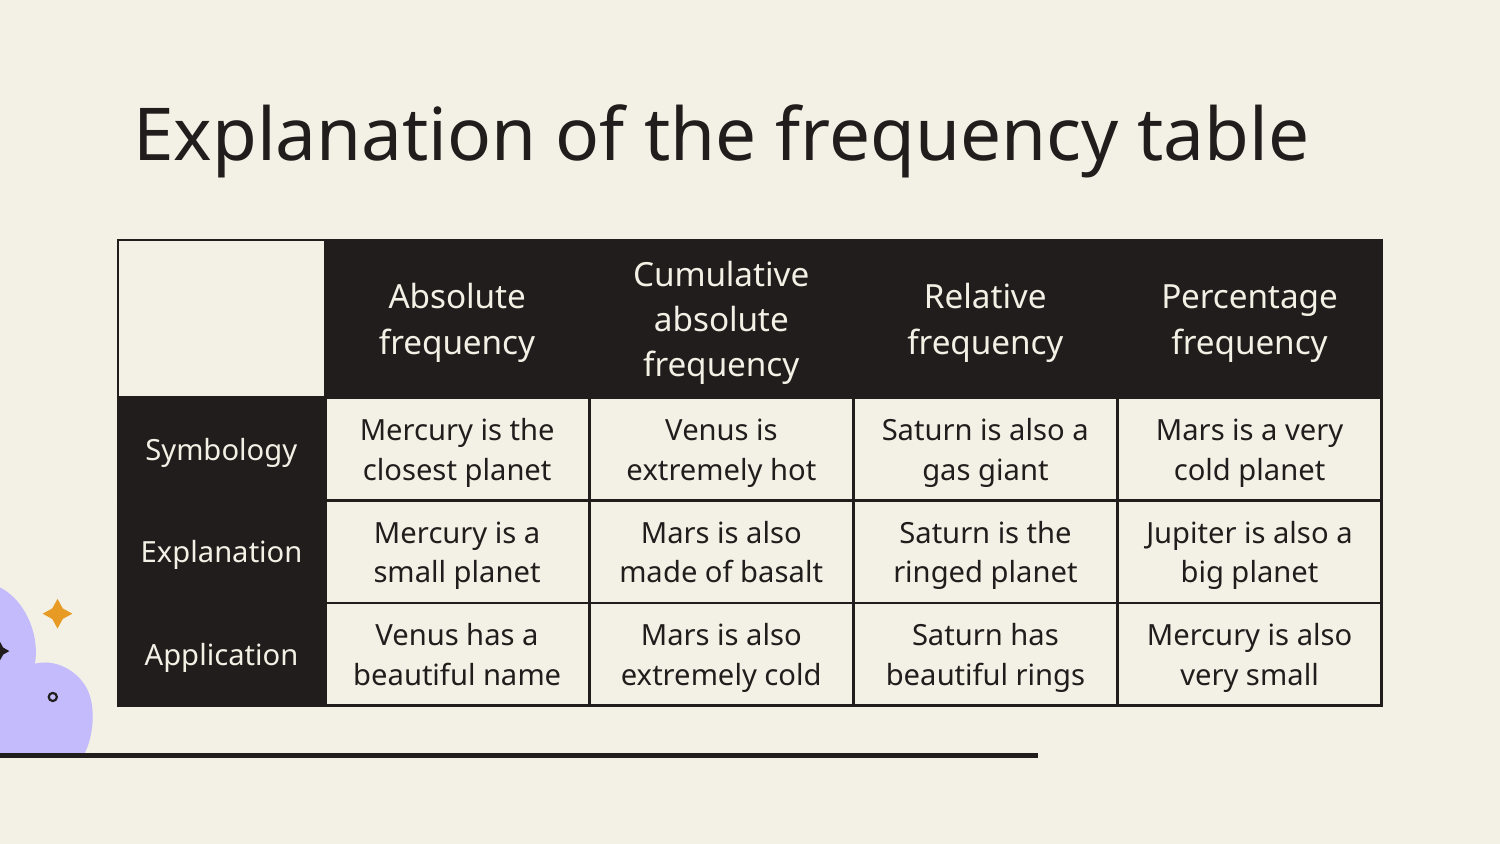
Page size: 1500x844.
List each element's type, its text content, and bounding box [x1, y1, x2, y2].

table_header [119, 241, 324, 396]
table_header Absolute frequency [327, 241, 588, 396]
table_cell Saturn is also a gas giant [855, 399, 1116, 499]
table_cell Symbology [119, 399, 324, 499]
table_cell Mars is also extremely cold [591, 604, 852, 704]
table_cell Saturn has beautiful rings [855, 604, 1116, 704]
table_cell Mars is also made of basalt [591, 502, 852, 602]
table_cell Mars is a very cold planet [1119, 399, 1380, 499]
table_cell Mercury is also very small [1119, 604, 1380, 704]
table_cell Mercury is the closest planet [327, 399, 588, 499]
table_cell Venus has a beautiful name [327, 604, 588, 704]
table_header Percentage frequency [1119, 241, 1380, 396]
table_cell Venus is extremely hot [591, 399, 852, 499]
table_cell Explanation [119, 502, 324, 602]
table_header Relative frequency [855, 241, 1116, 396]
table_header Cumulative absolute frequency [591, 241, 852, 396]
table_cell Saturn is the ringed planet [855, 502, 1116, 602]
table_cell Mercury is a small planet [327, 502, 588, 602]
table_cell Application [119, 604, 324, 704]
title Explanation of the frequency table [118, 72, 1382, 167]
table_cell Jupiter is also a big planet [1119, 502, 1380, 602]
